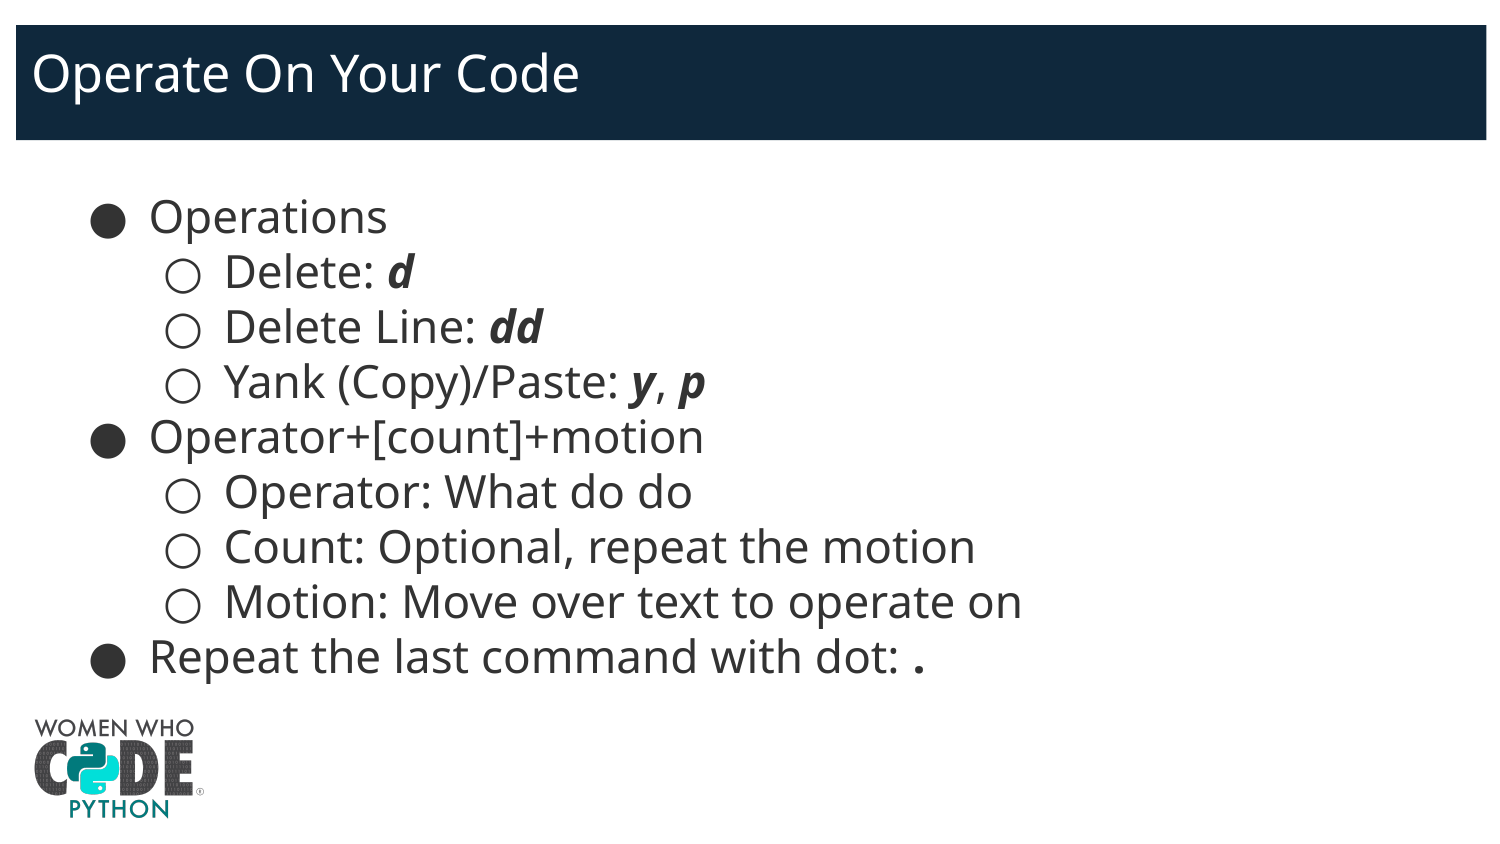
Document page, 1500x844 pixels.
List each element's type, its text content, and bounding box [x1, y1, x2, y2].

title Operations Delete: d Delete Line: dd Yank (Copy)/Paste: y, p Operator+[count]+motion Operator: What do do Count: Optional, repeat the motion Motion: Move over text to operate on Repeat the last command with dot: . [58, 172, 1442, 775]
picture [19, 703, 213, 833]
text_box Operate On Your Code [16, 25, 1487, 141]
